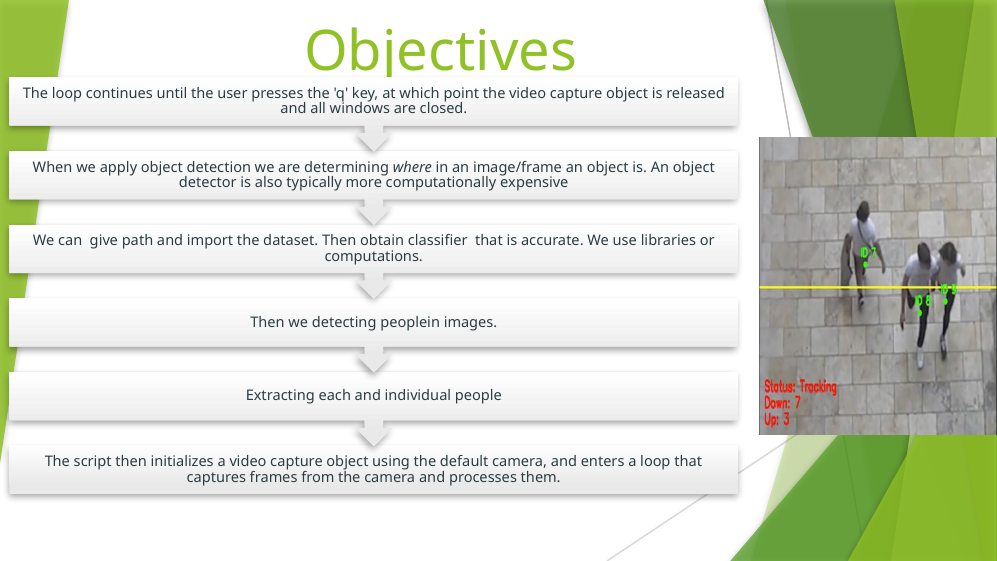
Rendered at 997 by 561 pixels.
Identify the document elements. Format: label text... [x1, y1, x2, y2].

picture [758, 136, 997, 435]
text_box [8, 76, 739, 495]
title Objectives [94, 3, 787, 90]
